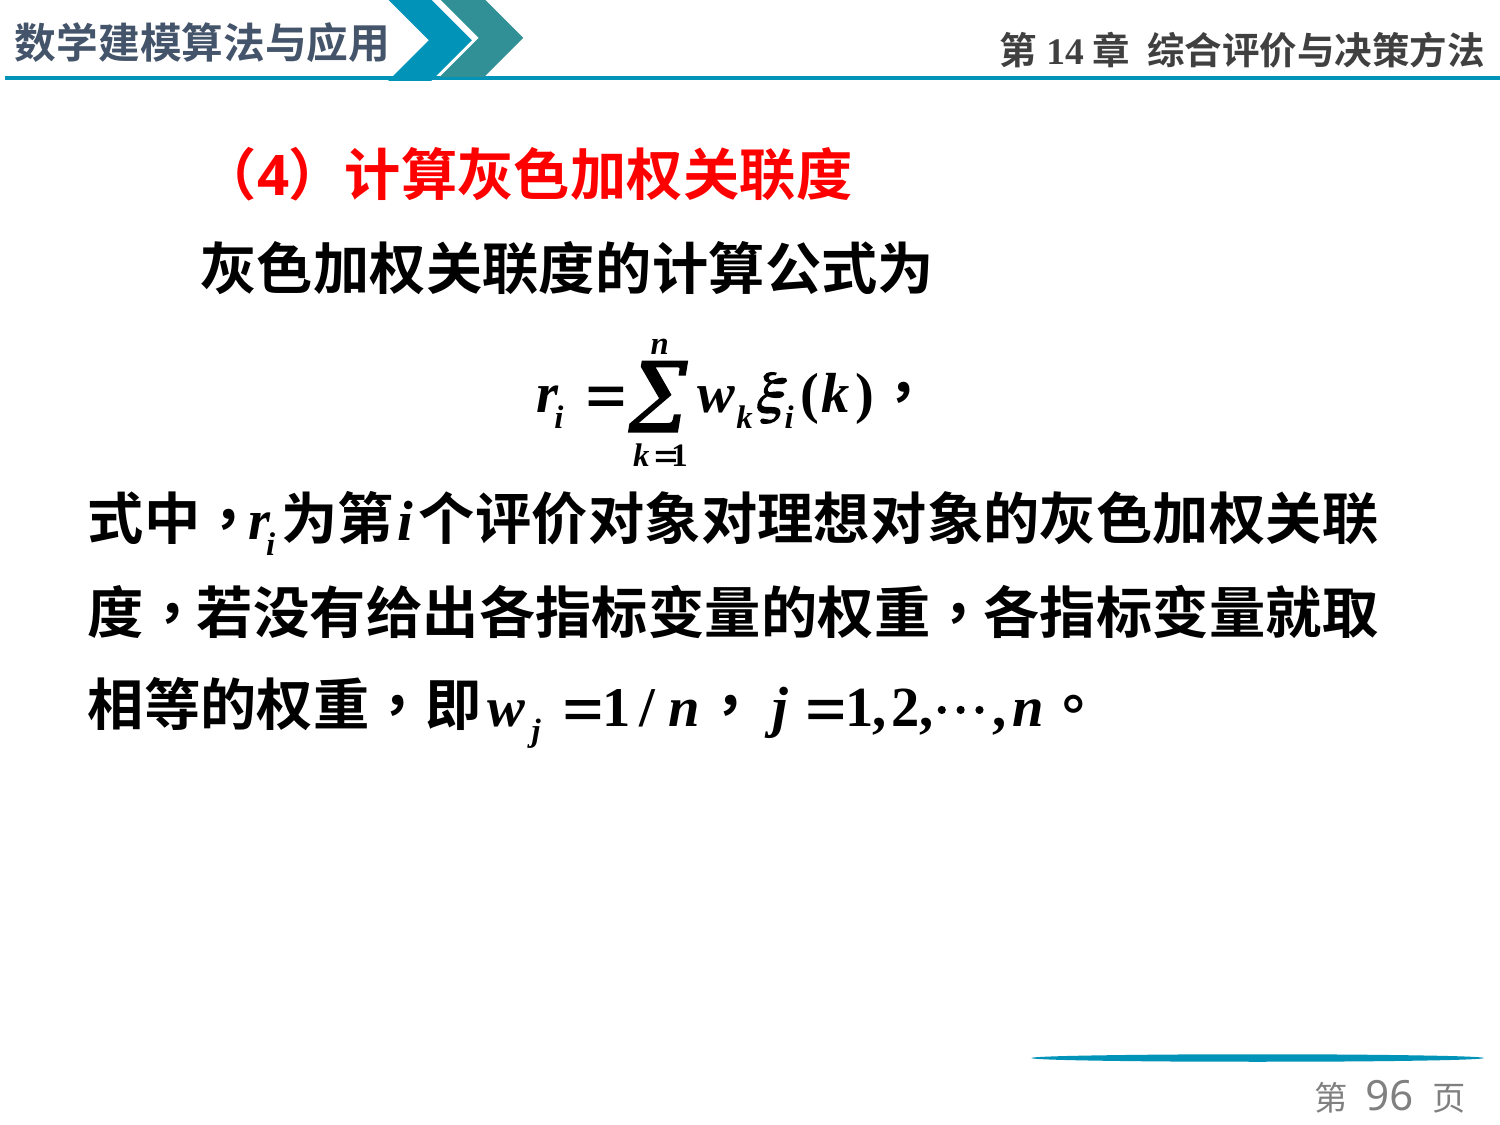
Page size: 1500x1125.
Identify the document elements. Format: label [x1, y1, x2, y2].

text_box [87, 131, 1378, 759]
